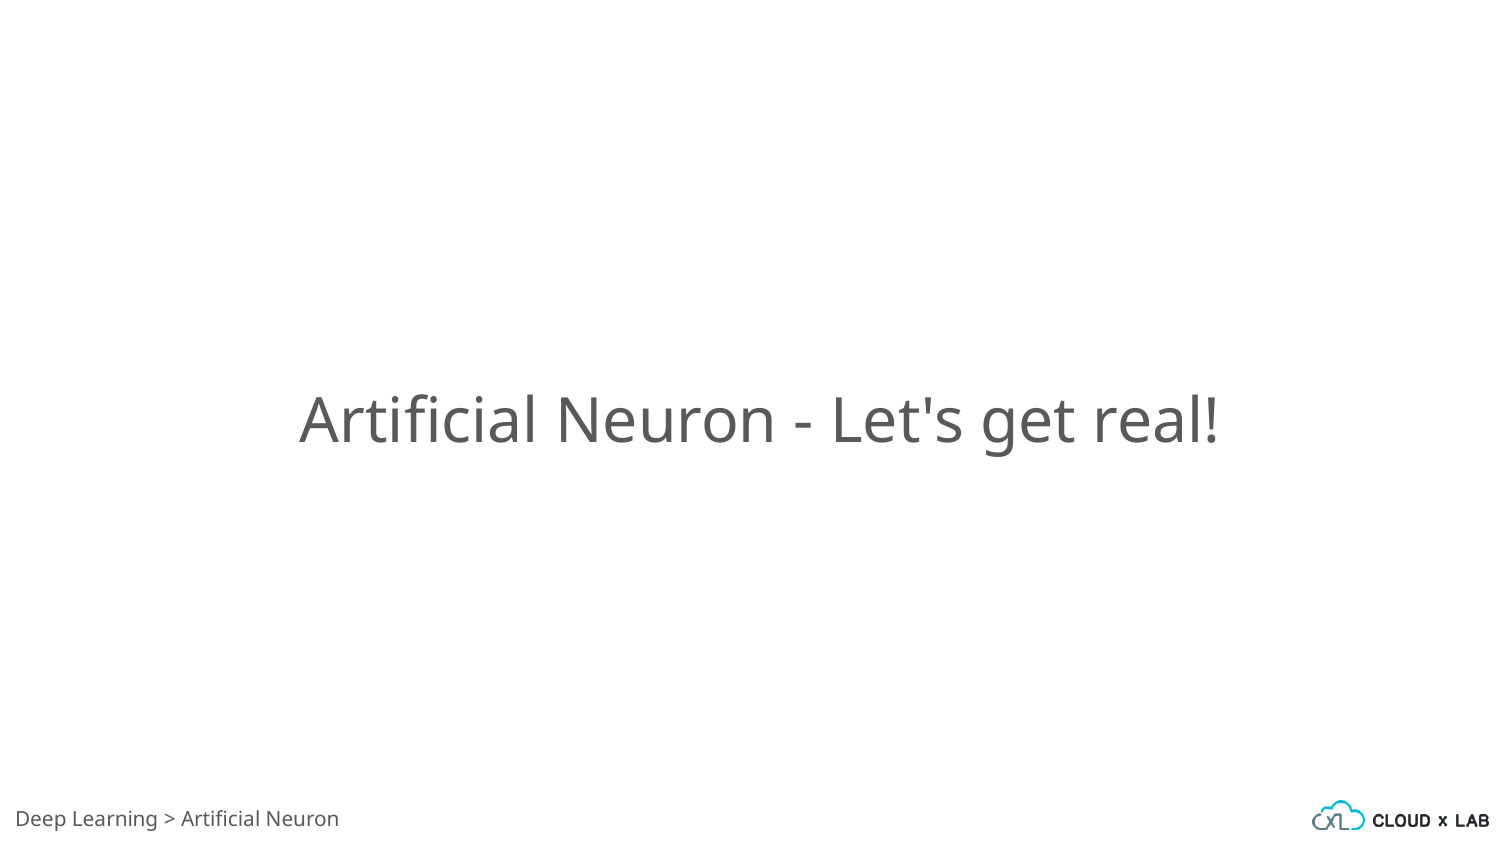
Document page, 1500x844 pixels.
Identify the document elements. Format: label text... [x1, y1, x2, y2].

picture [1312, 800, 1490, 830]
text_box Deep Learning > Artificial Neuron [0, 790, 389, 836]
text_box Artificial Neuron - Let's get real! [69, 371, 1452, 473]
